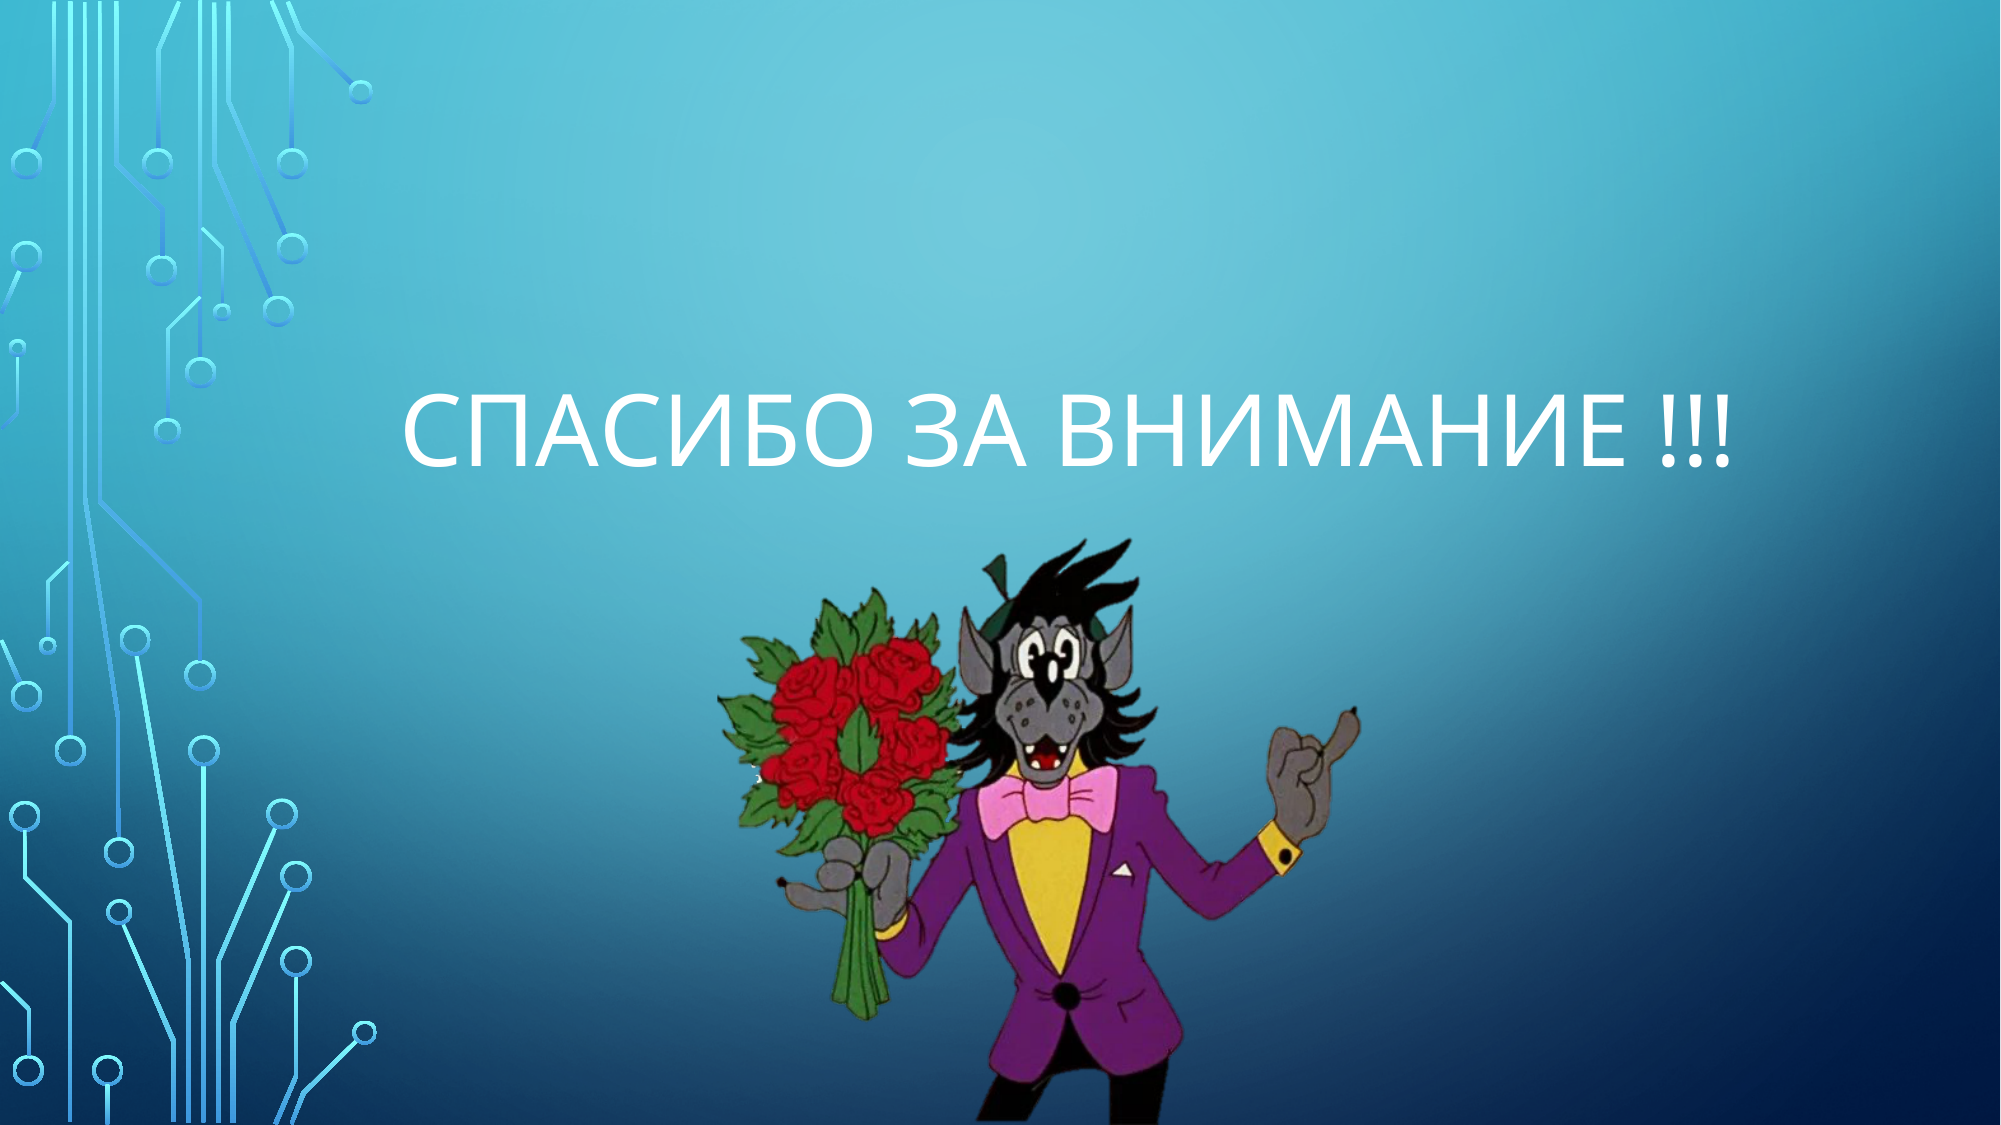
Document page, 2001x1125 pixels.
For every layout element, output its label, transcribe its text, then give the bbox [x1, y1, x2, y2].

picture [715, 474, 1367, 1125]
title Спасибо за внимание !!! [384, 104, 1827, 496]
